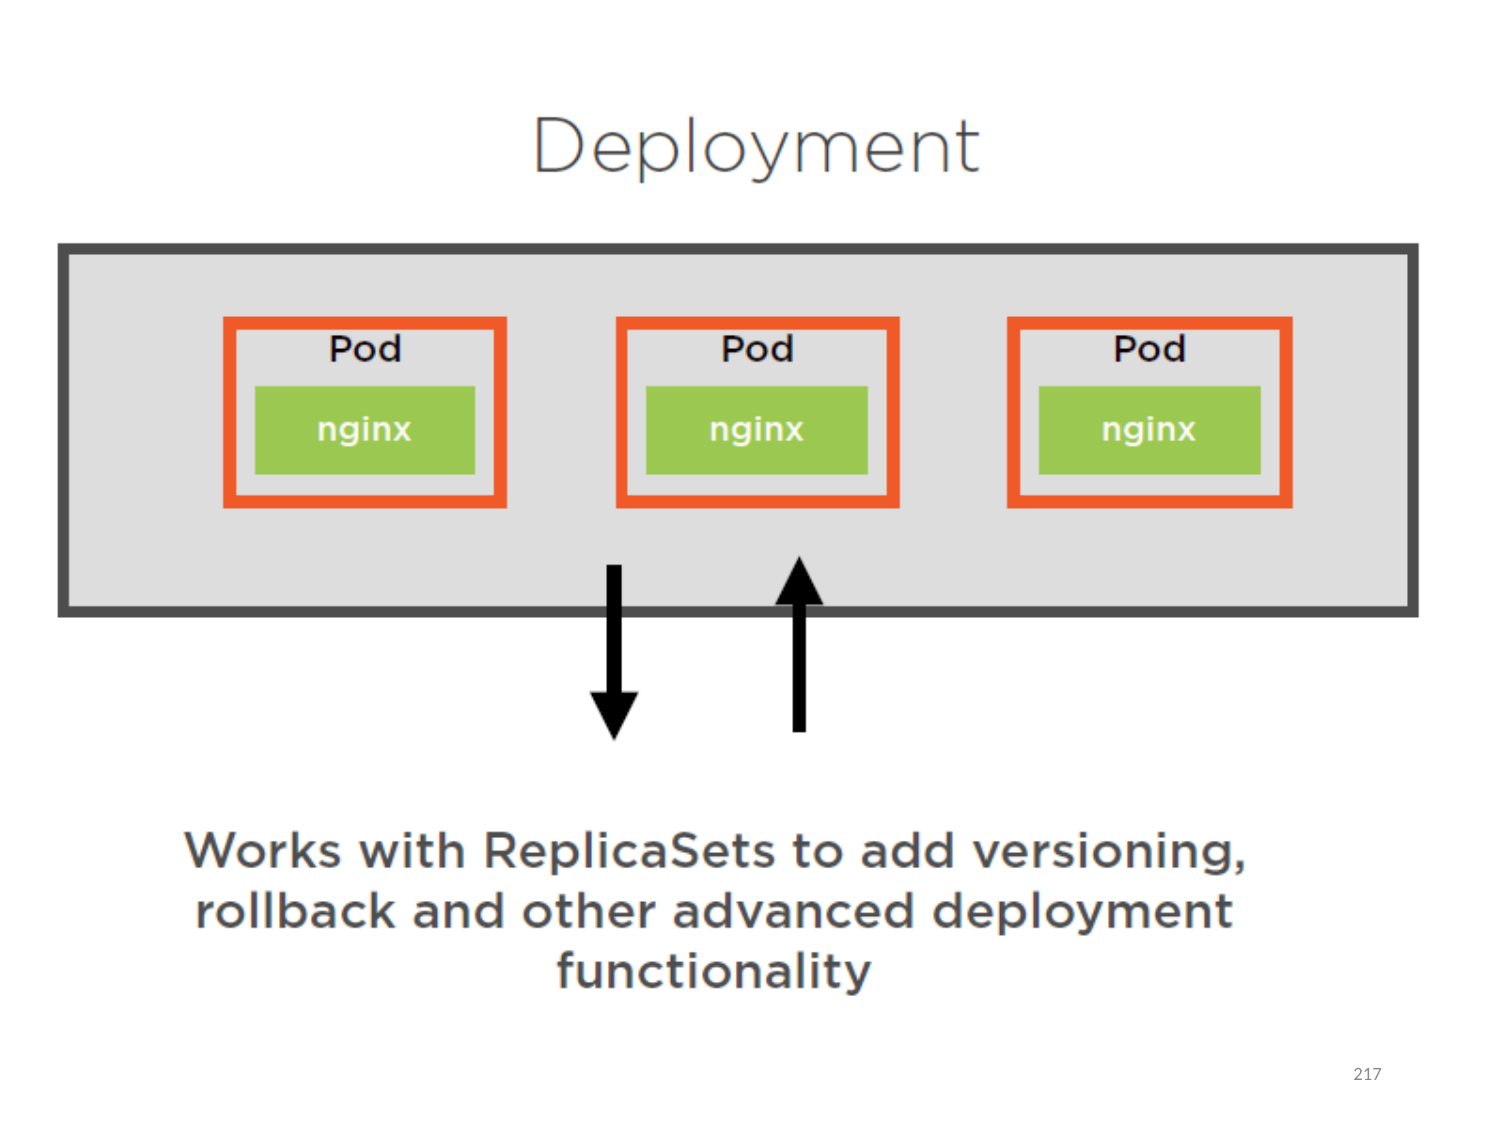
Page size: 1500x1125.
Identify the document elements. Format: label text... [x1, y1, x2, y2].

text_box 217 [1059, 1051, 1397, 1103]
picture [0, 65, 1500, 1043]
